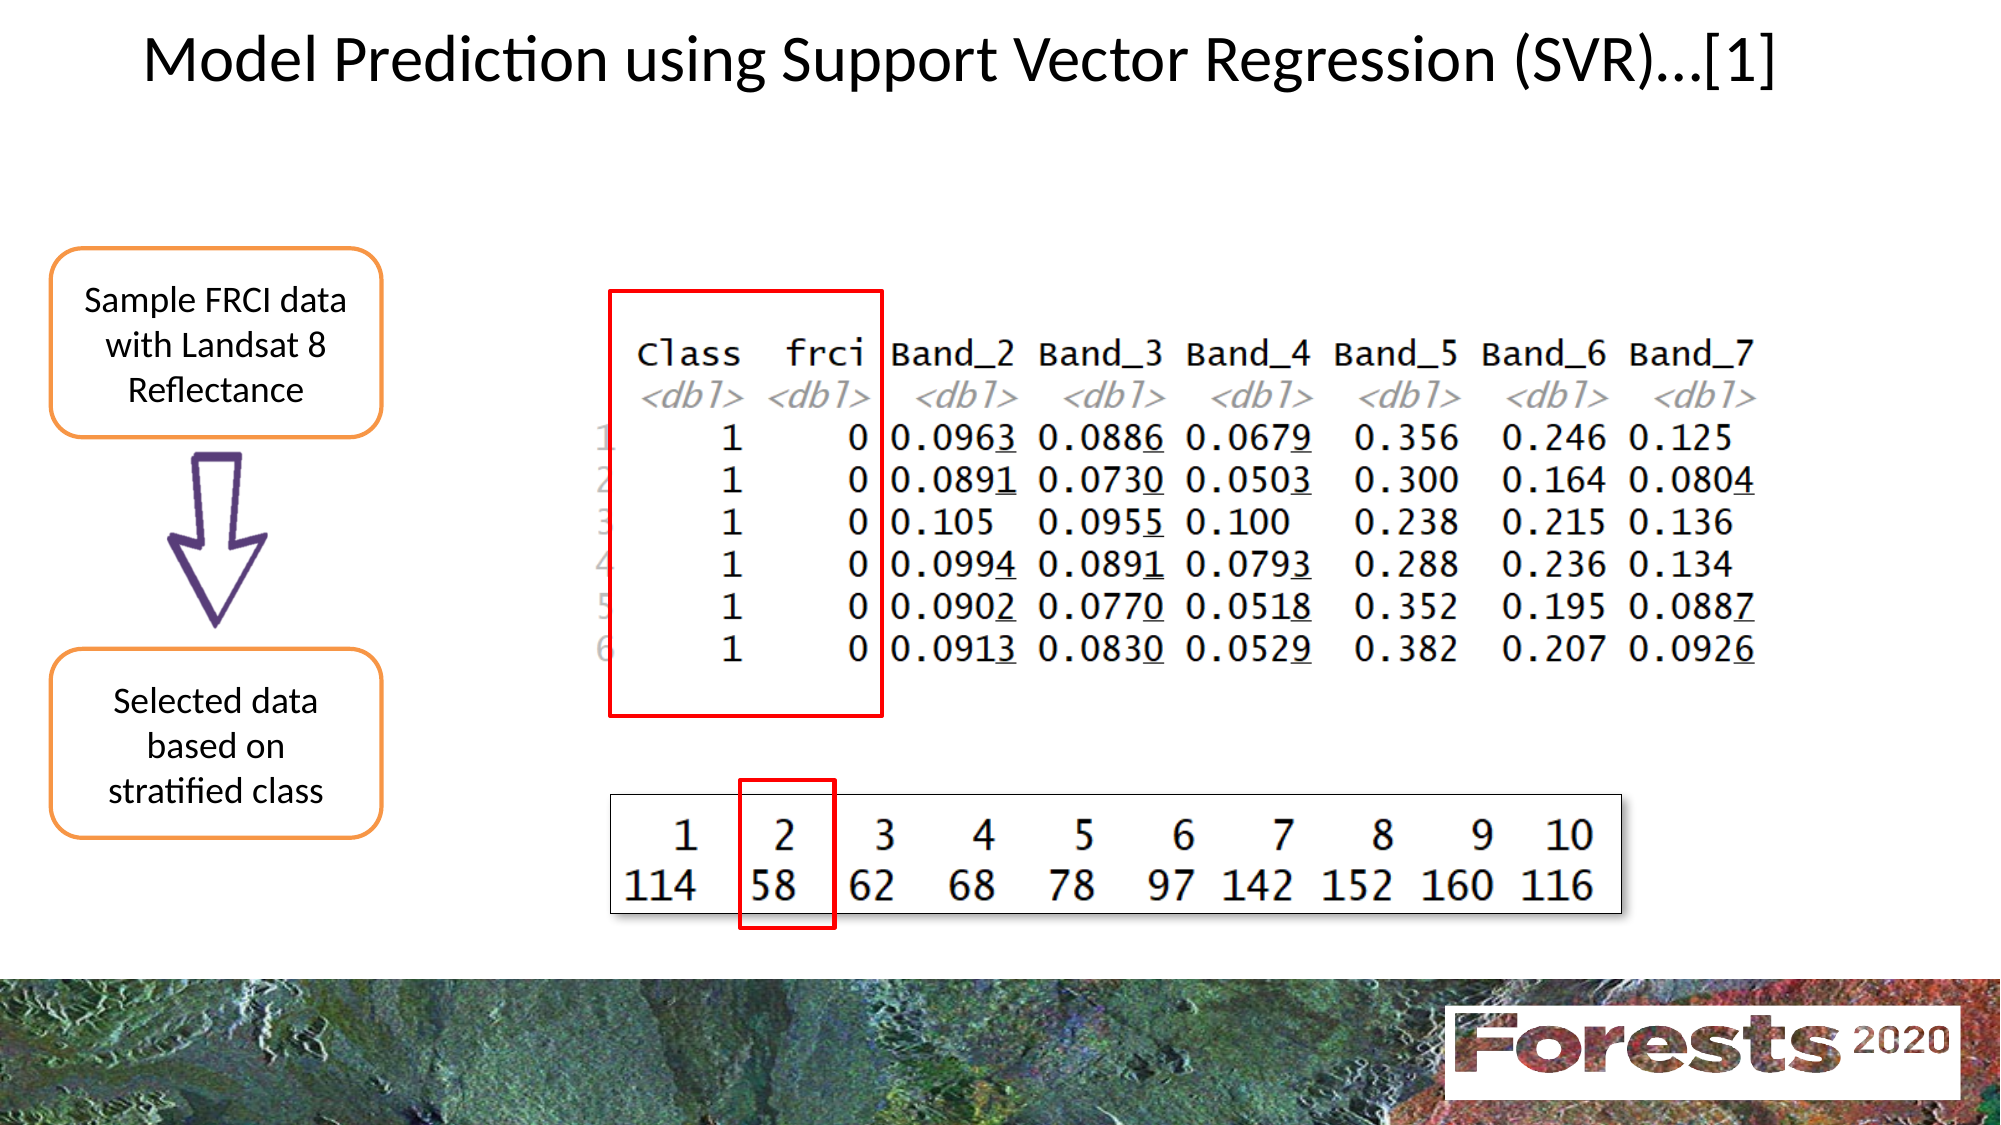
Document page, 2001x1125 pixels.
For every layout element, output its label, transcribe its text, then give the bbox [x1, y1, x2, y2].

text_box Selected data based on stratified class [48, 646, 384, 840]
picture [0, 979, 2000, 1125]
picture [586, 326, 1802, 675]
text_box [608, 683, 884, 718]
text_box [738, 778, 837, 793]
picture [609, 794, 1622, 914]
text_box [608, 289, 884, 324]
text_box Sample FRCI data with Landsat 8 Reflectance [48, 246, 384, 440]
picture [104, 470, 330, 572]
text_box [738, 921, 837, 930]
title Model Prediction using Support Vector Regression (SVR)…[1] [39, 7, 1882, 147]
